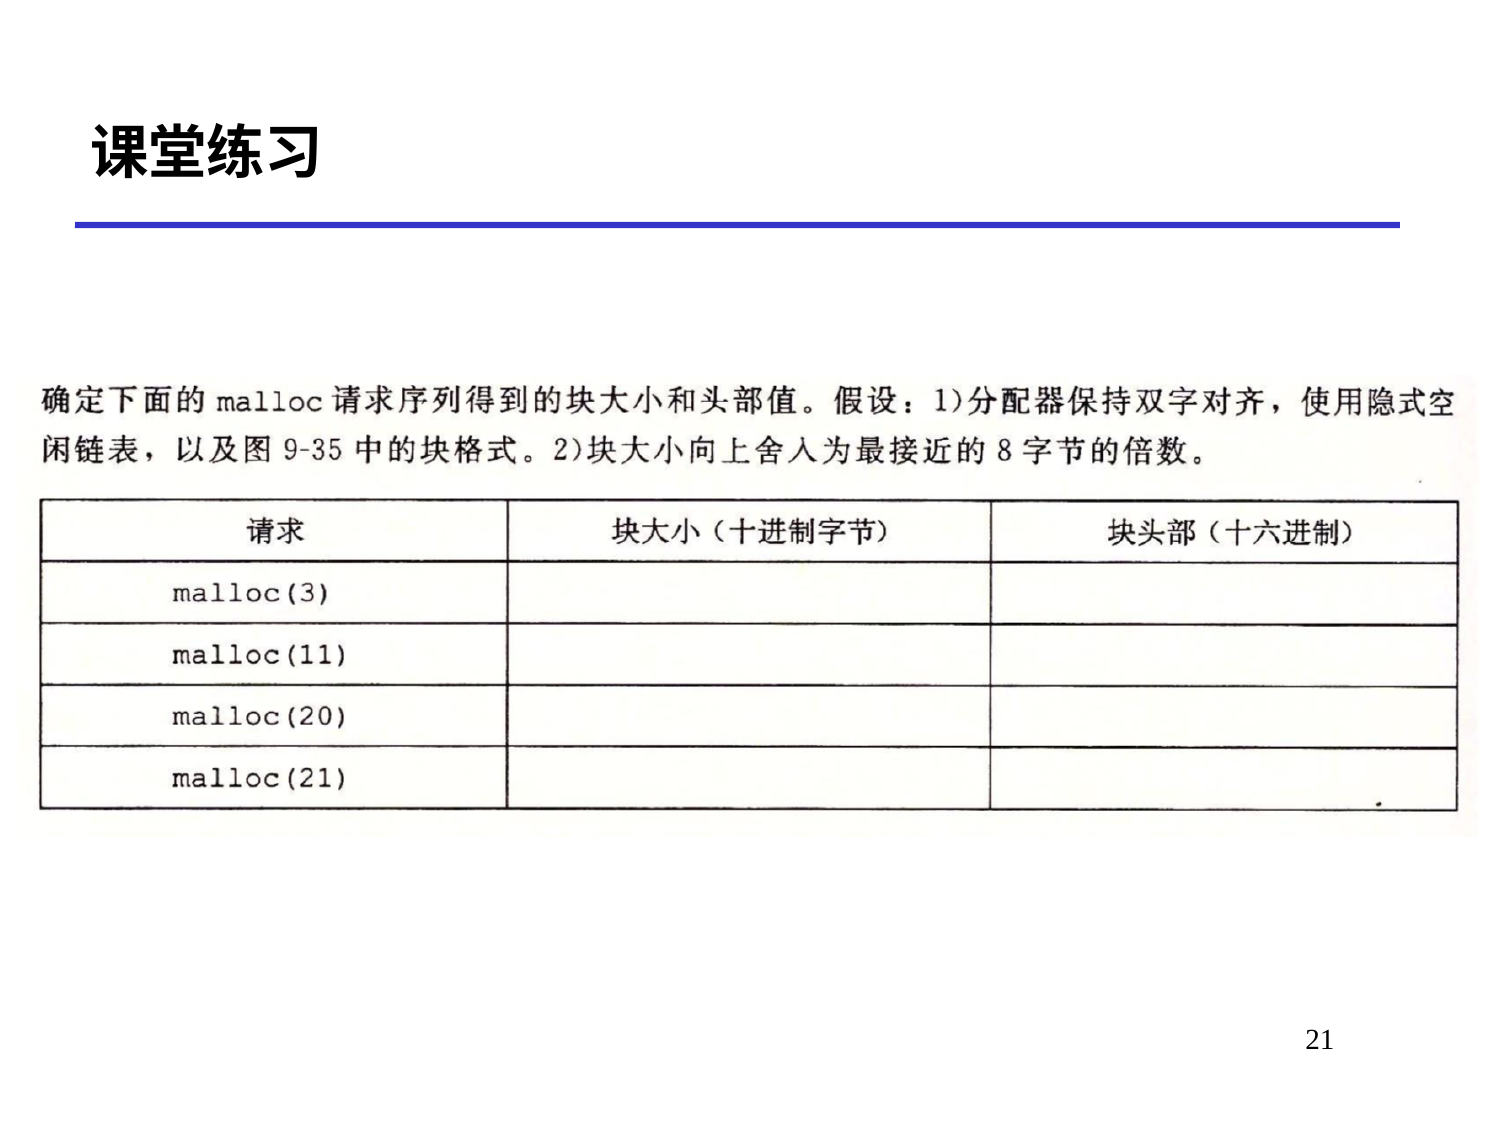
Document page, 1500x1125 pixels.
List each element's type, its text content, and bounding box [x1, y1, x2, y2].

title 课堂练习 [75, 75, 1400, 225]
slide_number * [1137, 1012, 1350, 1088]
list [17, 374, 1483, 837]
